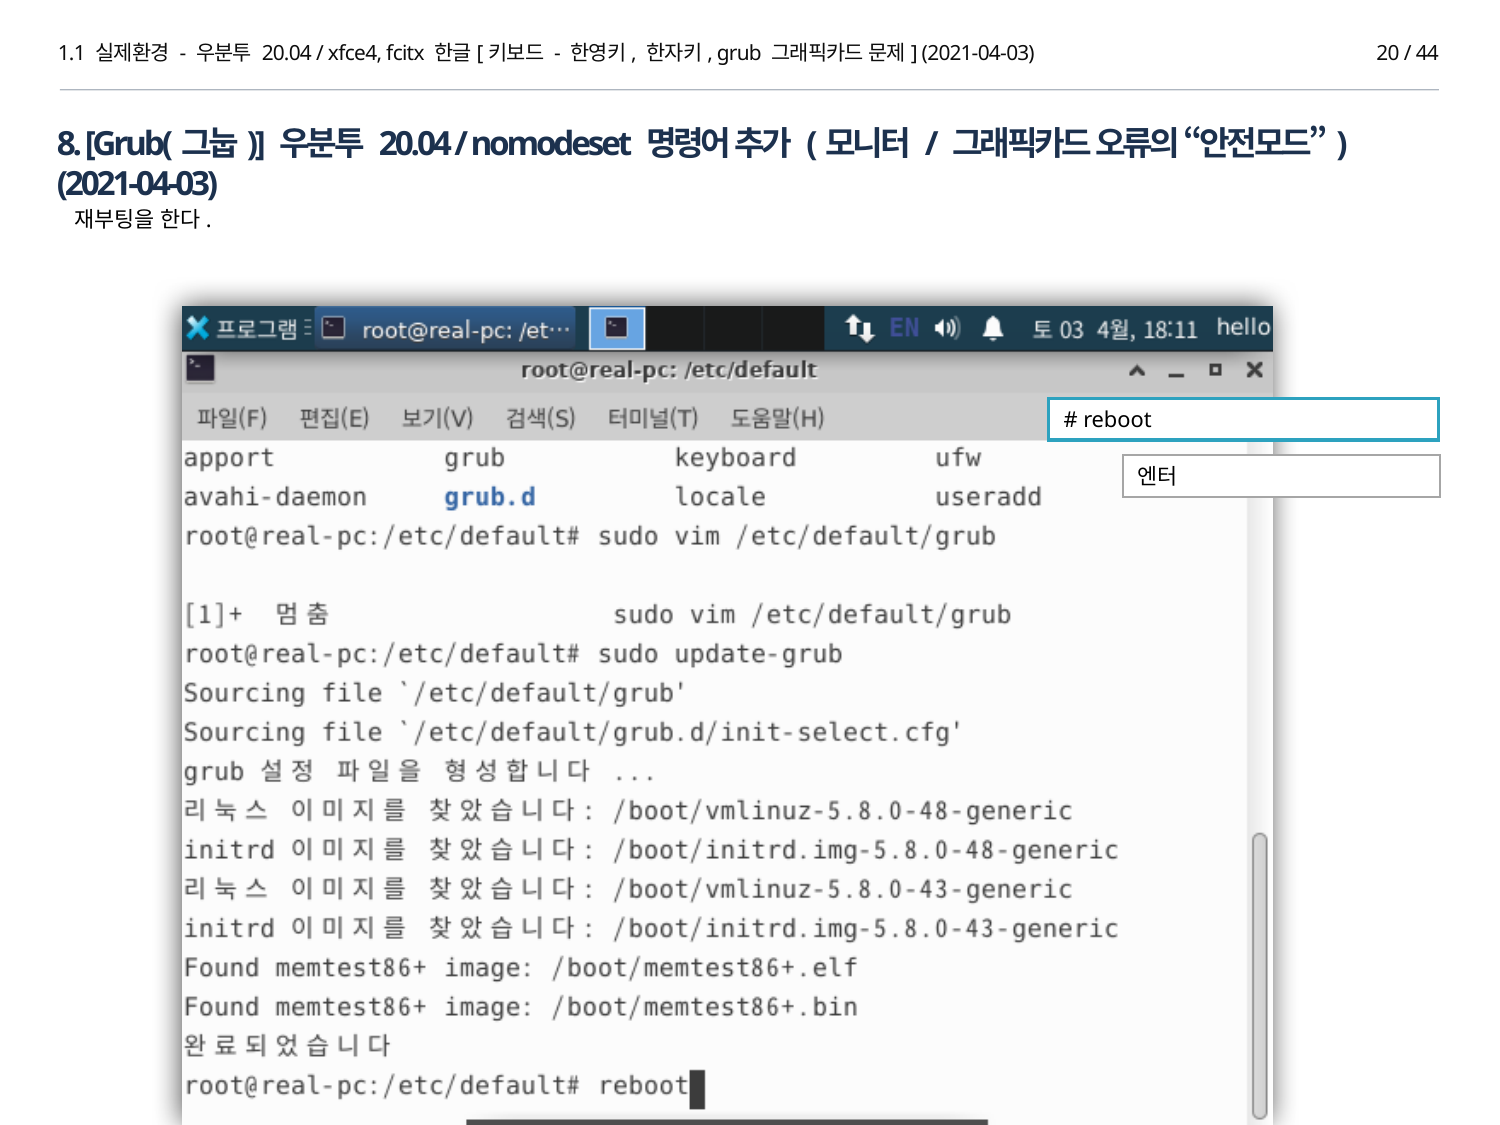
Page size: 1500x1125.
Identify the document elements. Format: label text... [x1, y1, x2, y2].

text_box 20 / 44 [1193, 31, 1454, 75]
text_box 8. [Grub(그눕)] 우분투 20.04 / nomodeset 명령어 추가 (모니터 / 그래픽카드 오류의 “안전모드”) (2021-04-03) [42, 114, 1439, 211]
picture [181, 306, 1274, 1125]
text_box # reboot [1279, 396, 1441, 442]
text_box 재부팅을 한다. [59, 192, 1450, 245]
text_box 1.1 실제환경 - 우분투 20.04 / xfce4, fcitx 한글[키보드 - 한영키, 한자키, grub 그래픽카드 문제] (2021-04-03) [43, 32, 1193, 72]
text_box 엔터 [1279, 453, 1442, 499]
